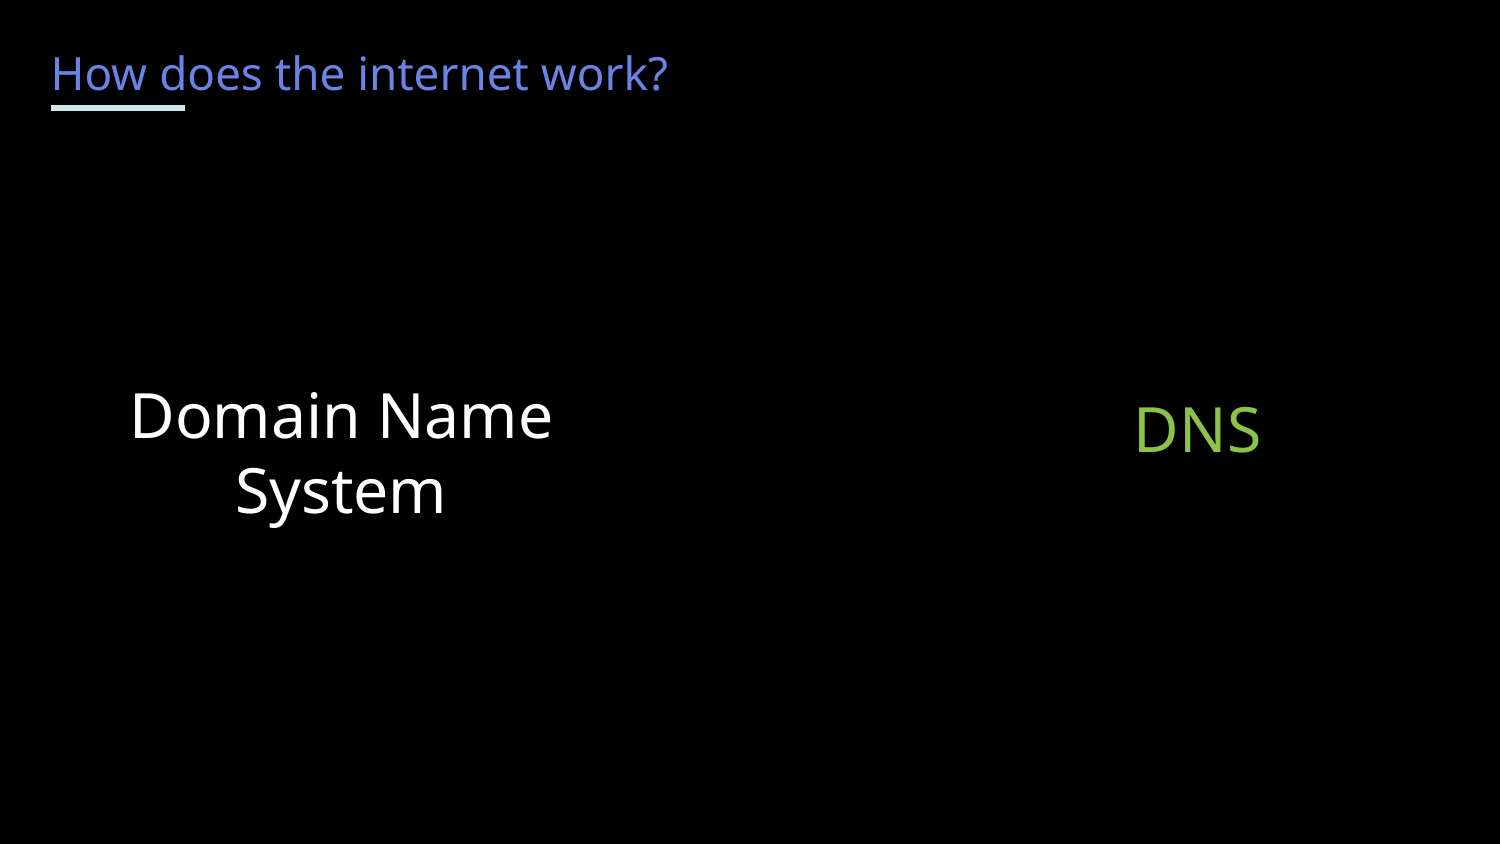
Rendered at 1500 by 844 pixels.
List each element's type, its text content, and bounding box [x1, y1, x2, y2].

subtitle How does the internet work? [35, 21, 789, 101]
text_box Domain Name System [58, 361, 625, 483]
text_box DNS [909, 375, 1486, 469]
